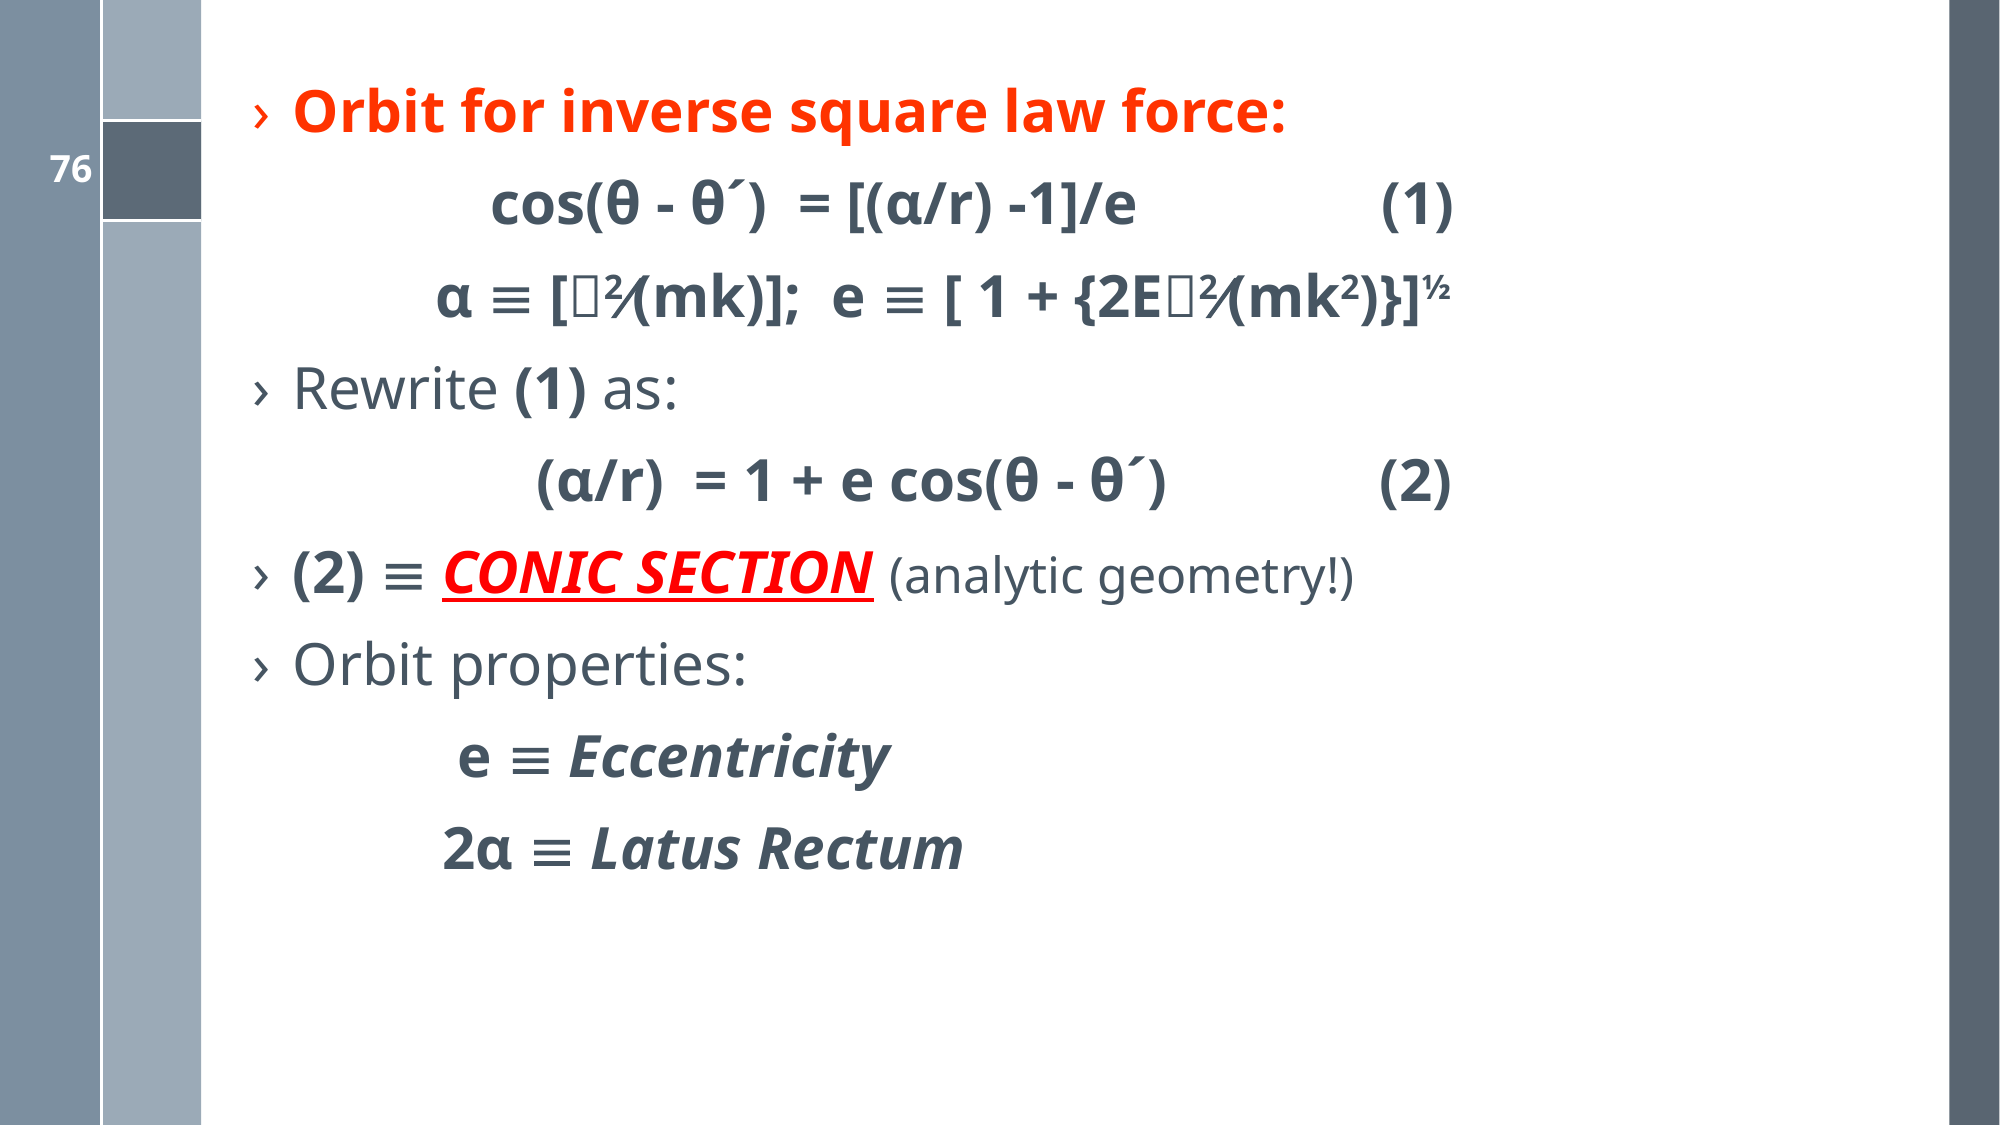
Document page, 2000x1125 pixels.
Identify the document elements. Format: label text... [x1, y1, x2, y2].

list Orbit for inverse square law force: cos(θ - θ´) = [(α/r) -1]/e (1) α  [2(mk)]; e  [ 1 + {2E2(mk2)}]½ Rewrite (1) as: (α/r) = 1 + e cos(θ - θ´) (2) (2)  CONIC SECTION (analytic geometry!) Orbit properties: e  Eccentricity 2α  Latus Rectum [237, 75, 1925, 922]
